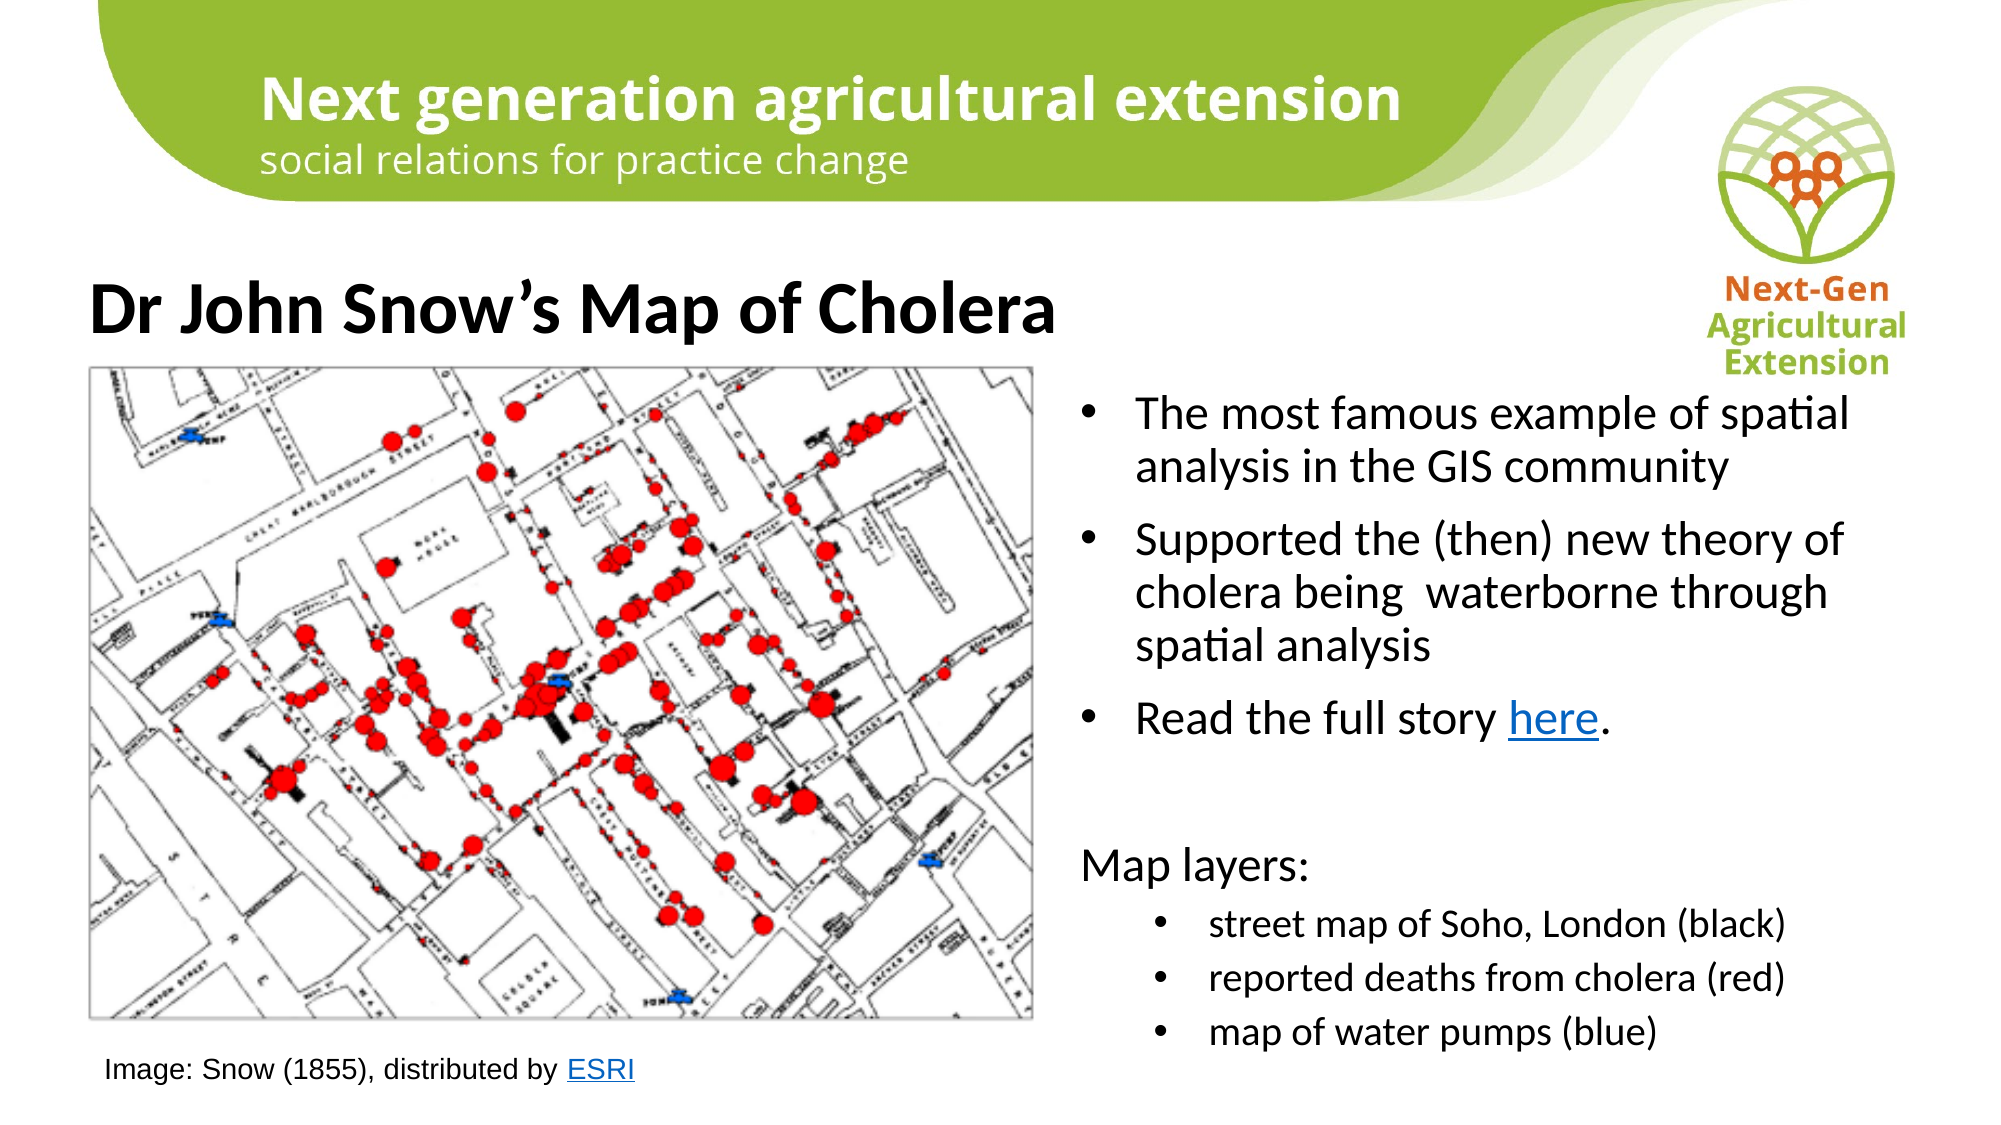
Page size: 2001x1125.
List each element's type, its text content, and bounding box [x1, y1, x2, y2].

picture [0, 0, 2000, 1043]
text_box The most famous example of spatial analysis in the GIS community Supported the (then) new theory of cholera being waterborne through spatial analysis Read the full story here. Map layers: street map of Soho, London (black) reported deaths from cholera (red) map of water pumps (blue) [1046, 443, 1971, 1068]
text_box Image: Snow (1855), distributed by ESRI [89, 1052, 879, 1093]
